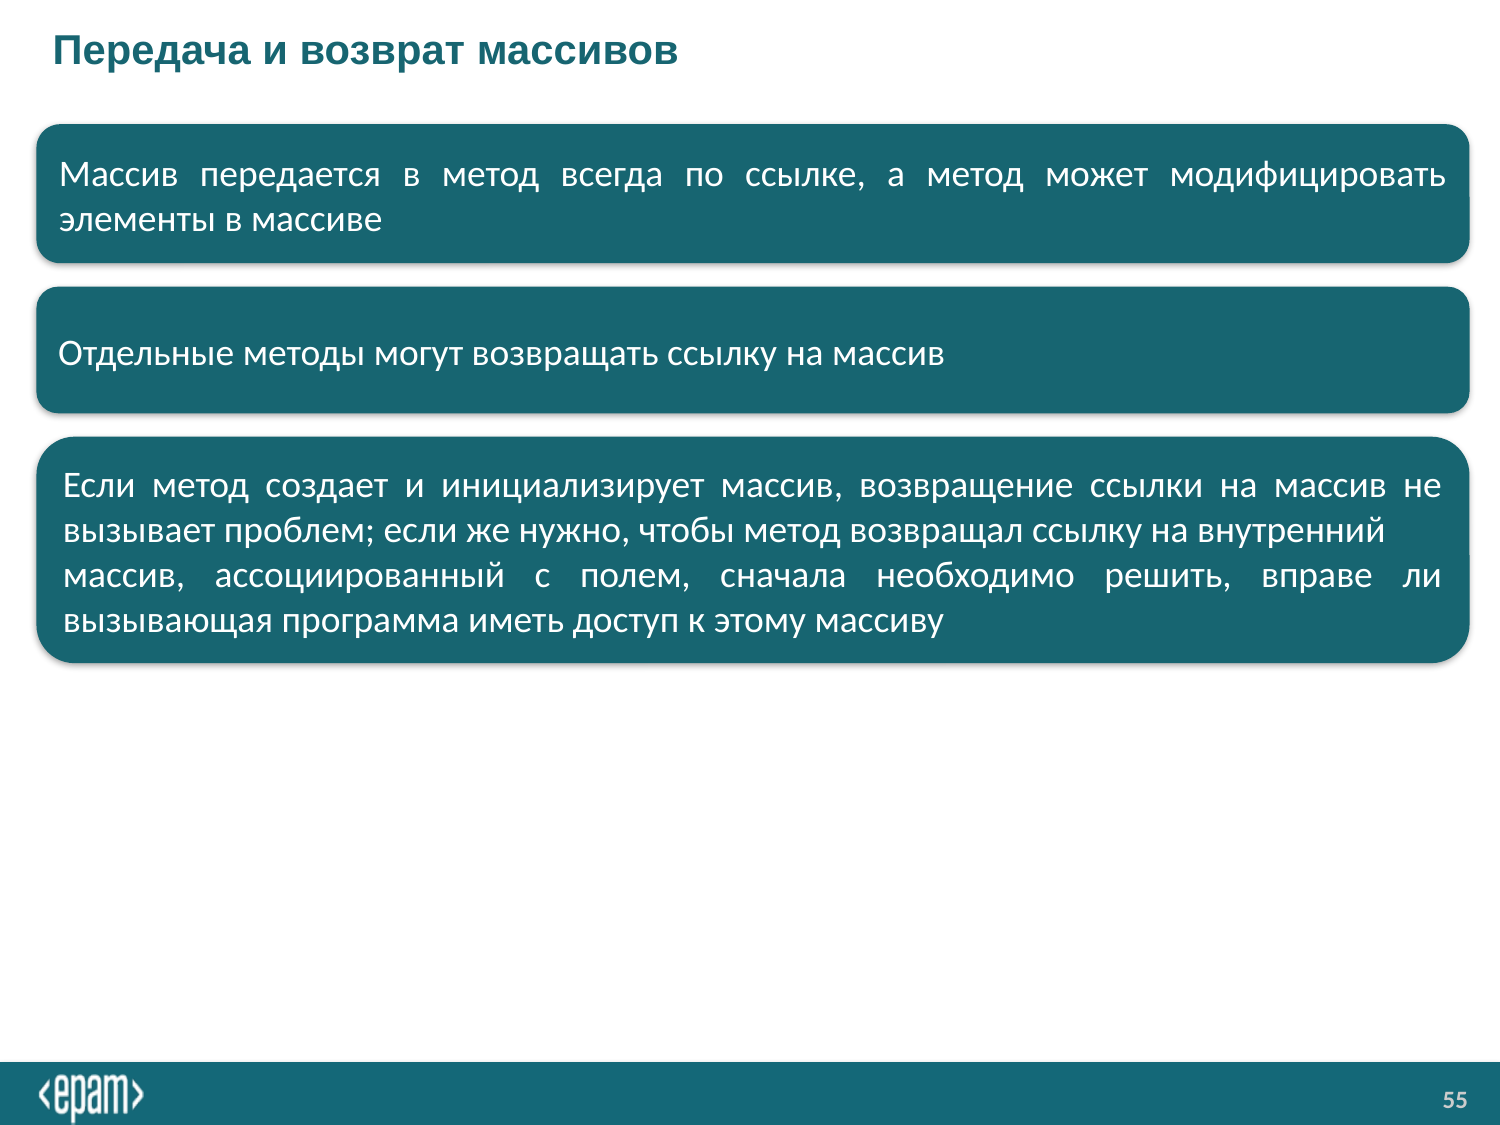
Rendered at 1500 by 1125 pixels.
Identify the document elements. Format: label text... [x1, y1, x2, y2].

text_box Если метод создает и инициализирует массив, возвращение ссылки на массив не вызывает проблем; если же нужно, чтобы метод возвращал ссылку на внутренний массив, ассоциированный с полем, сначала необходимо решить, вправе ли вызывающая программа иметь доступ к этому массиву [36, 436, 1470, 664]
text_box Отдельные методы могут возвращать ссылку на массив [36, 286, 1470, 414]
text_box Массив передается в метод всегда по ссылке, а метод может модифицировать элементы в массиве [36, 124, 1470, 264]
title Передача и возврат массивов [0, 0, 1500, 95]
picture [38, 1074, 144, 1125]
